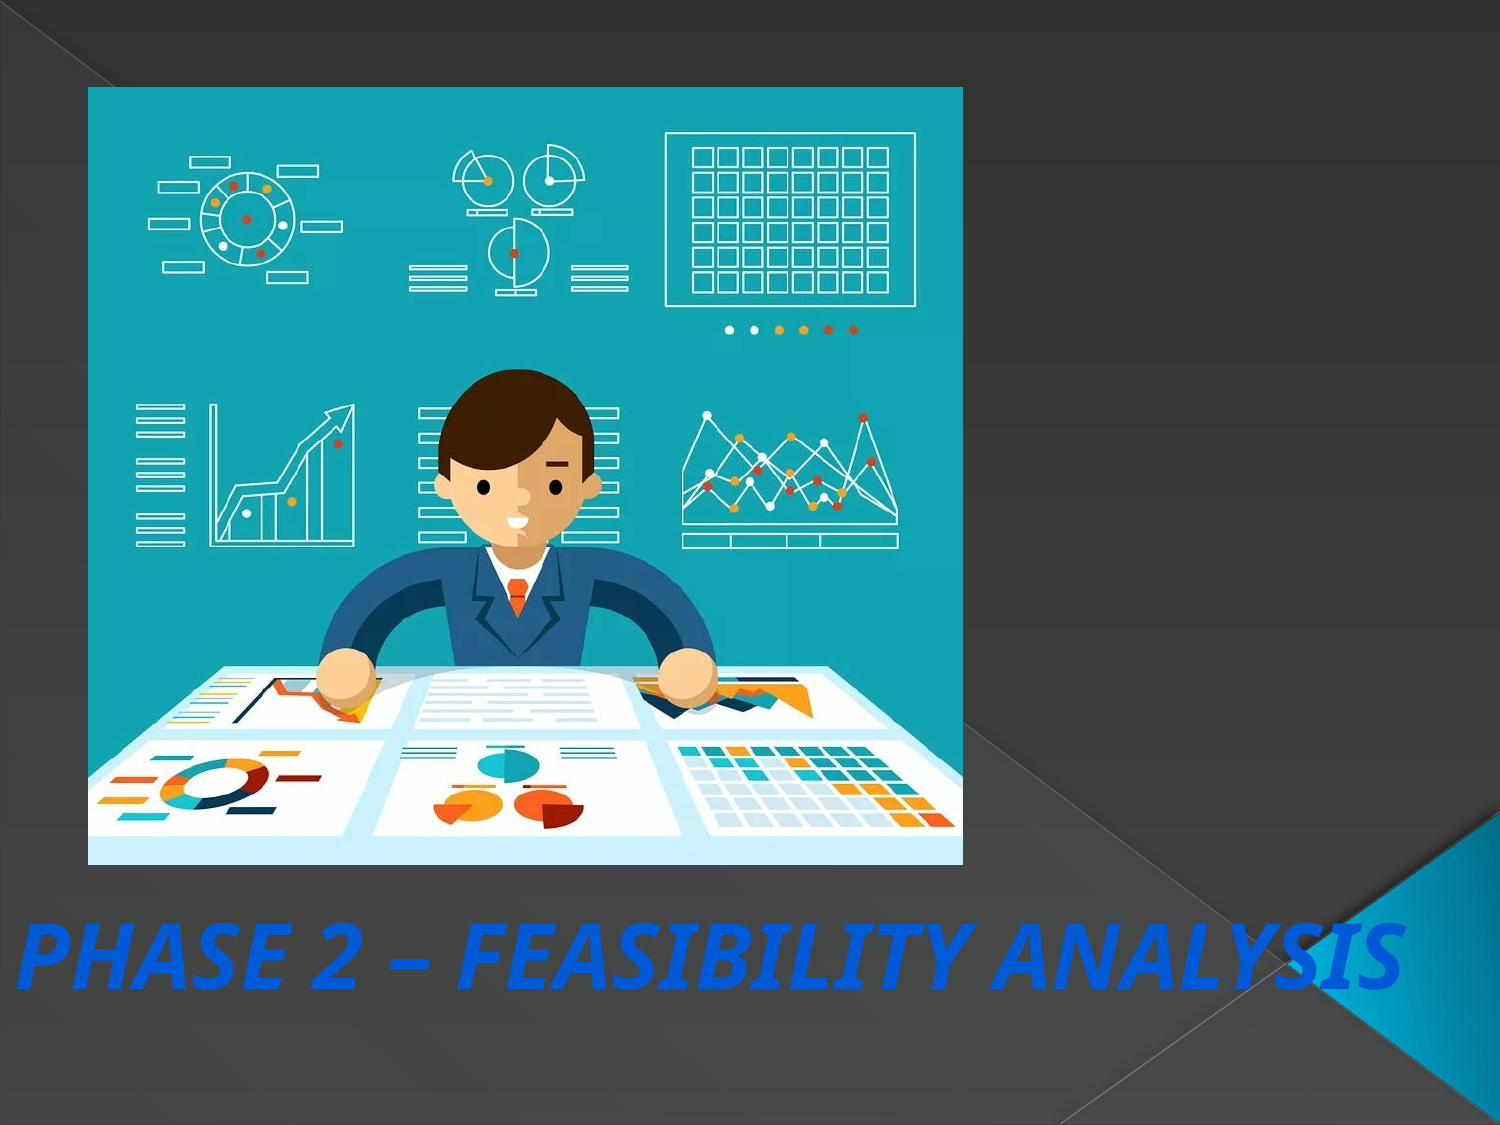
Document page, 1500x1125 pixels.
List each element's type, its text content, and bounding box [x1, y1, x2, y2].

picture [88, 87, 963, 865]
title Phase 2 – Feasibility Analysis [0, 789, 1423, 1125]
